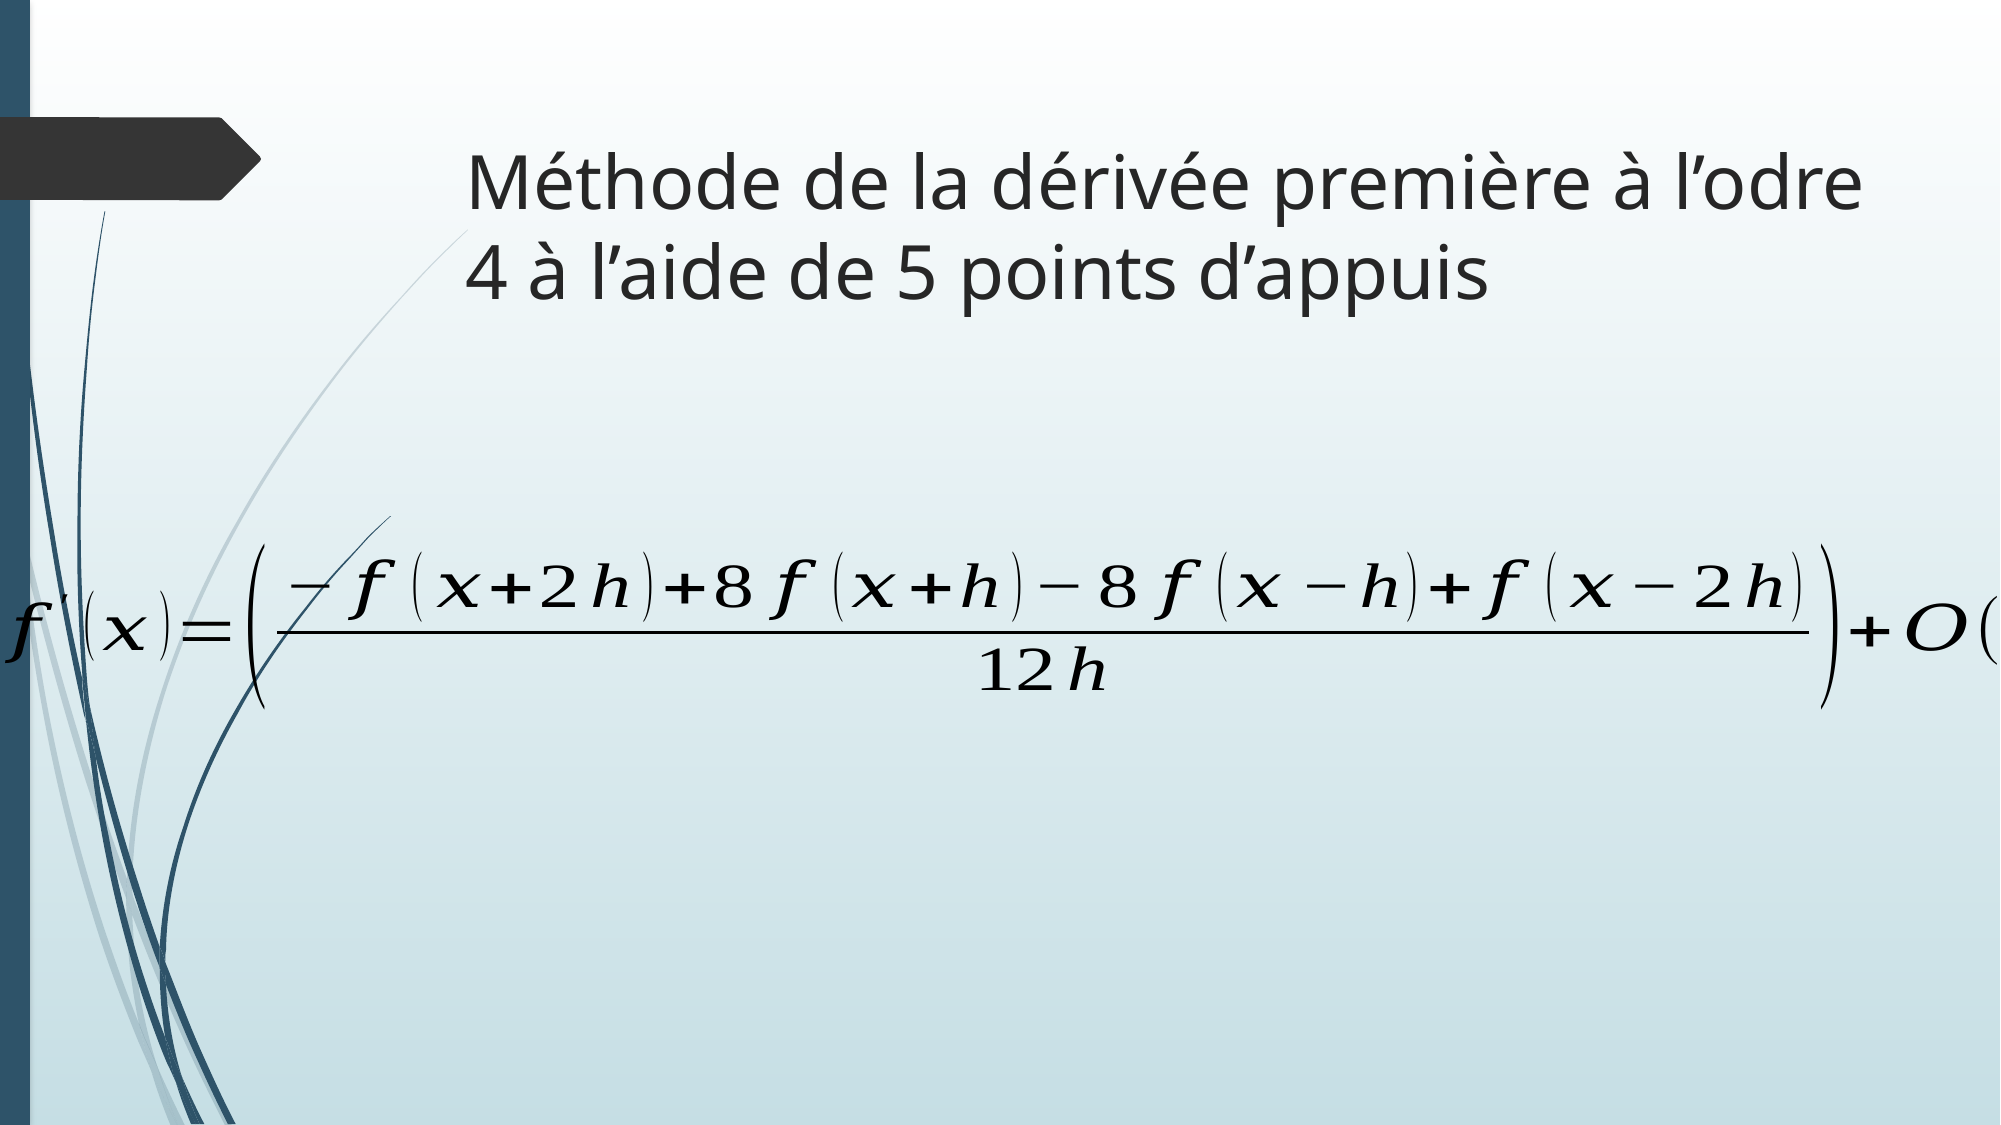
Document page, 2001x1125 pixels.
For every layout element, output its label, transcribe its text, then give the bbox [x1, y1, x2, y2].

text_box Méthode de la dérivée première à l’odre 4 à l’aide de 5 points d’appuis [450, 127, 1913, 338]
